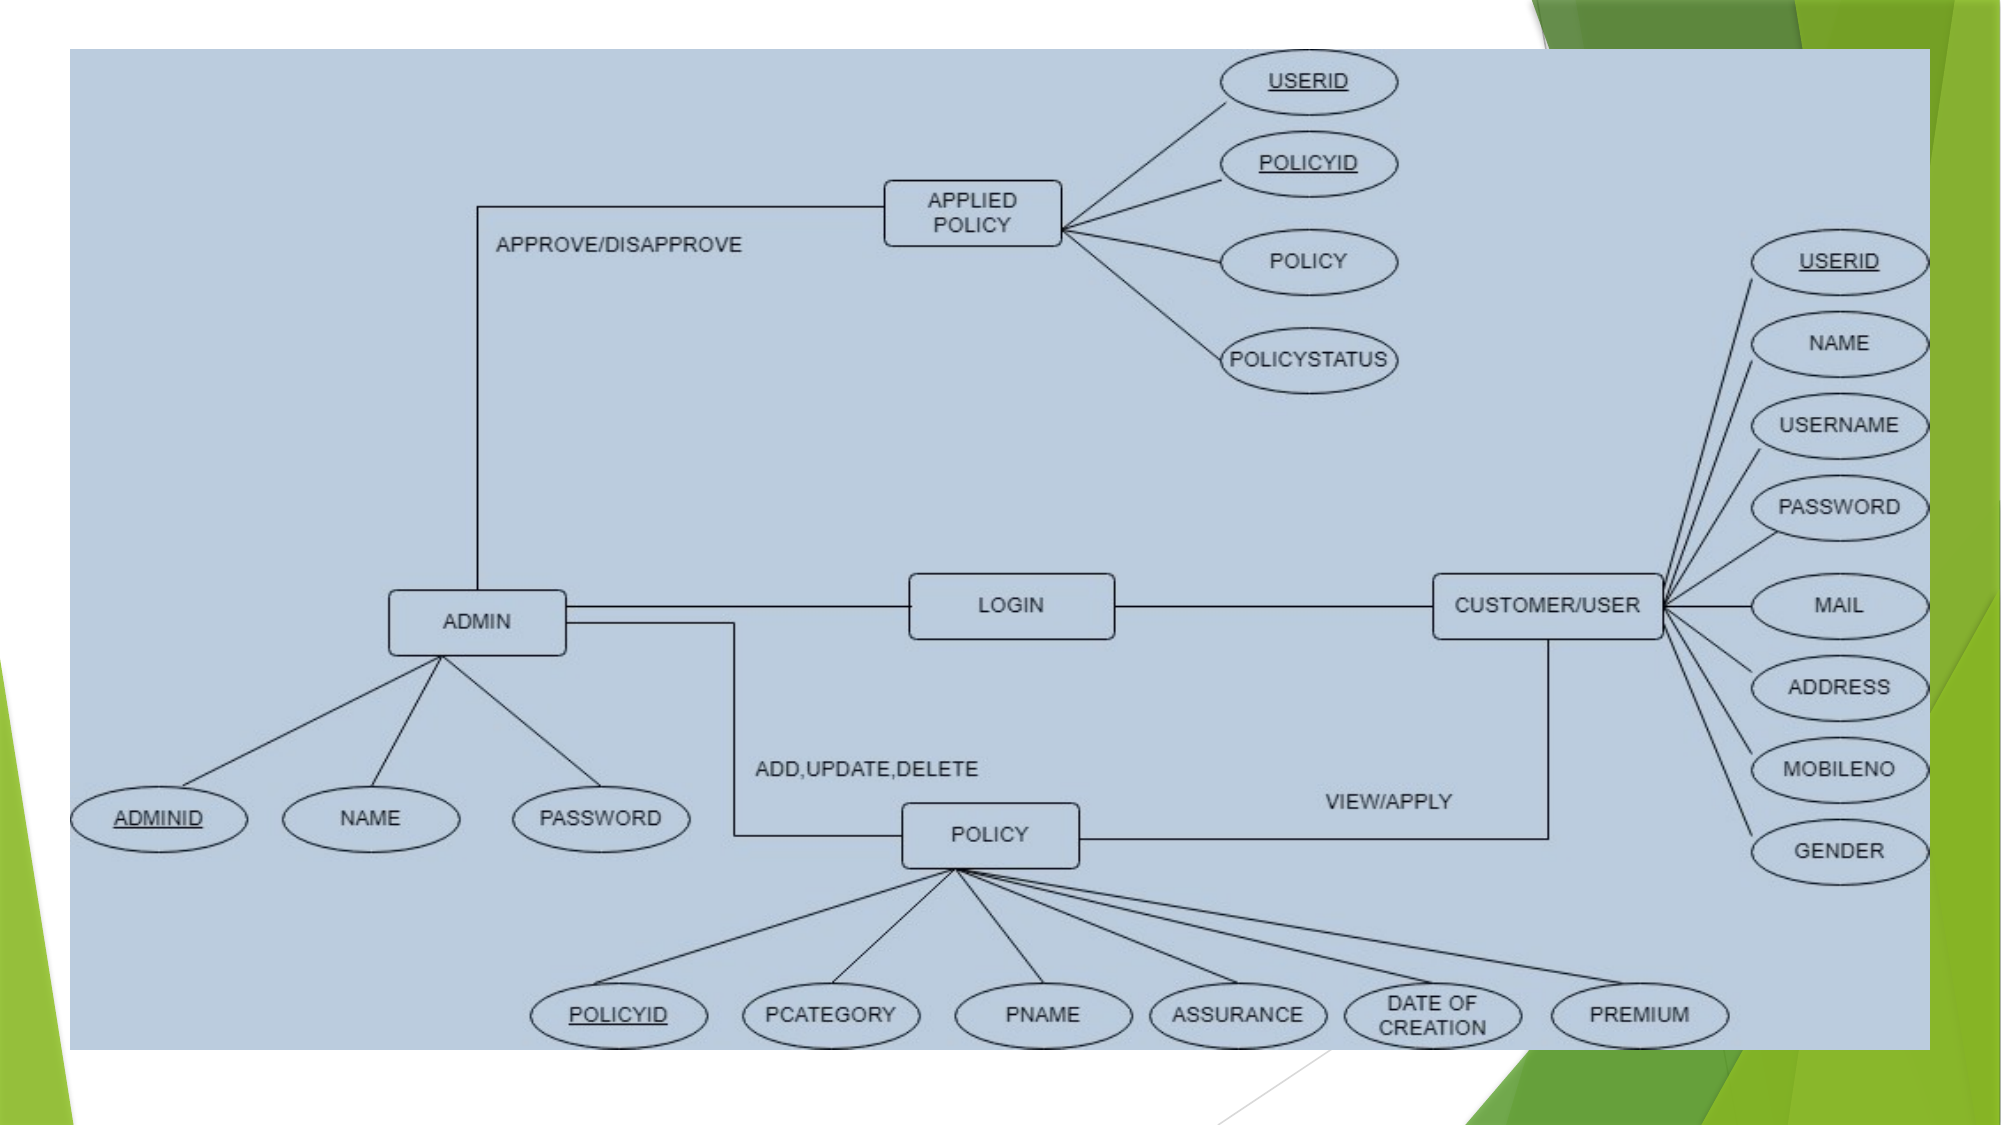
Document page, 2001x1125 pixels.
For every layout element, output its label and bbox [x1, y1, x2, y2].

picture [70, 48, 1930, 1050]
